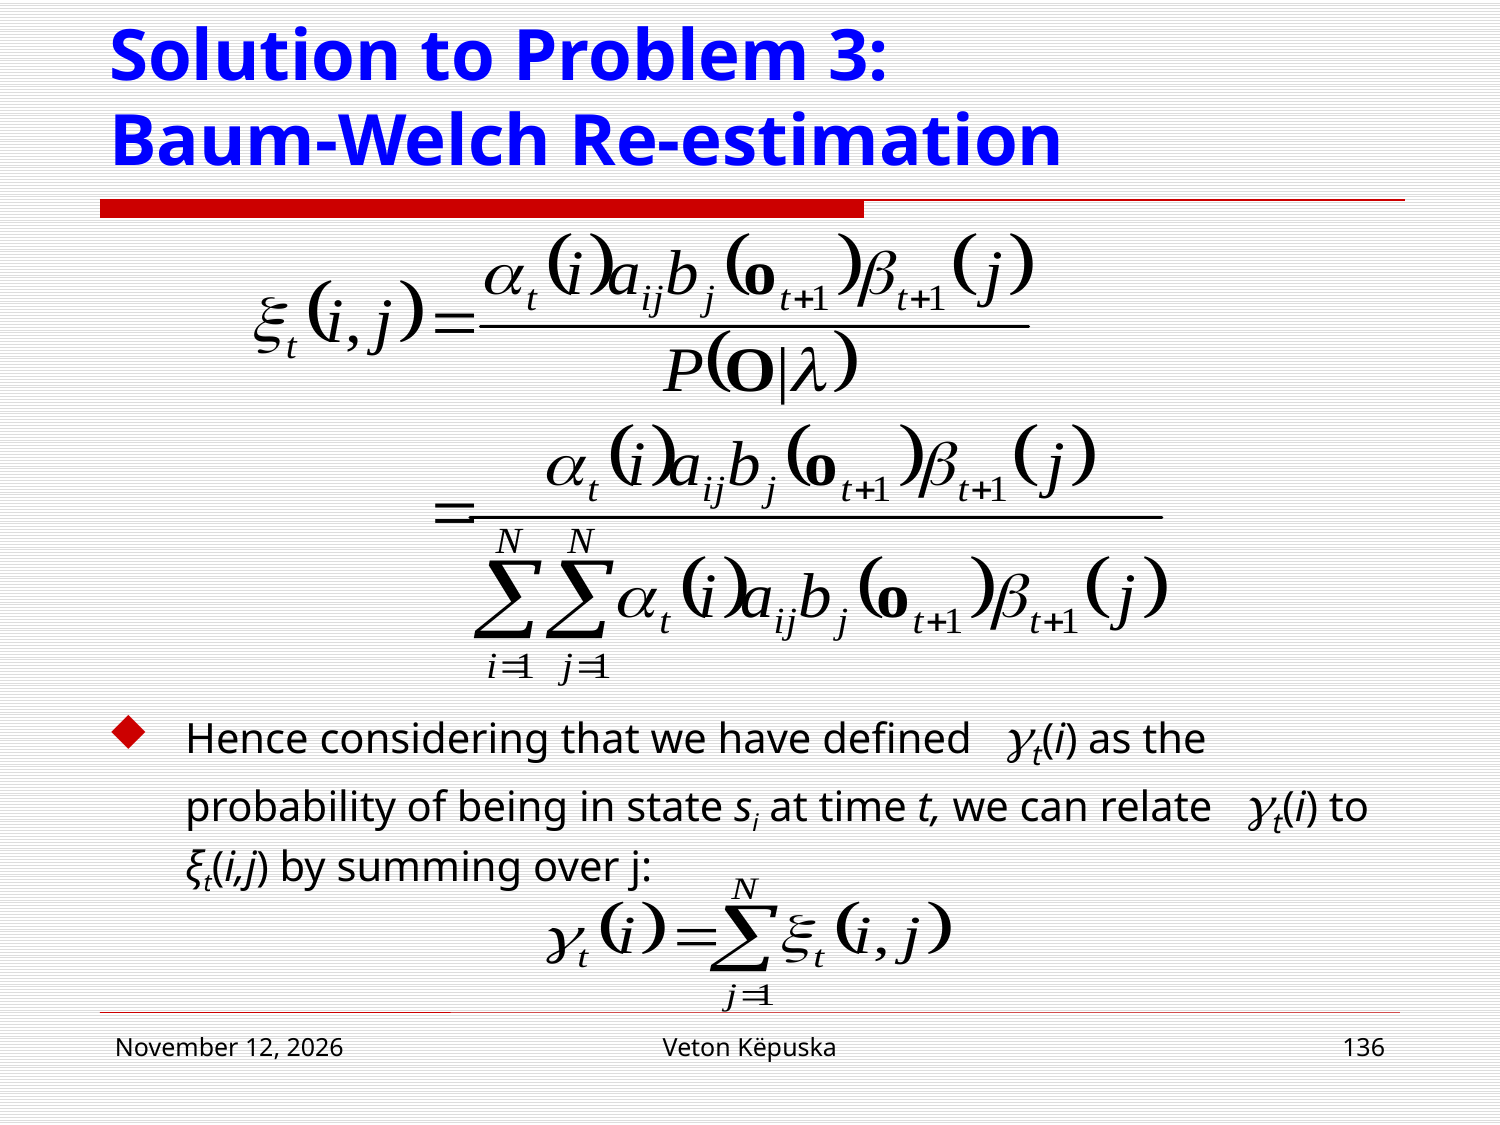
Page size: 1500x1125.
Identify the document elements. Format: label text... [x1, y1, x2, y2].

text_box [243, 233, 1179, 699]
list Hence considering that we have defined t(i) as the probability of being in state si at time t, we can relate t(i) to ξt(i,j) by summing over j: [92, 237, 1406, 988]
title Solution to Problem 3: Baum-Welch Re-estimation [93, 49, 1407, 188]
footer Veton Këpuska [512, 1024, 988, 1103]
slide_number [99, 1024, 426, 1103]
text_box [534, 864, 955, 1021]
slide_number 136 [1074, 1024, 1401, 1103]
